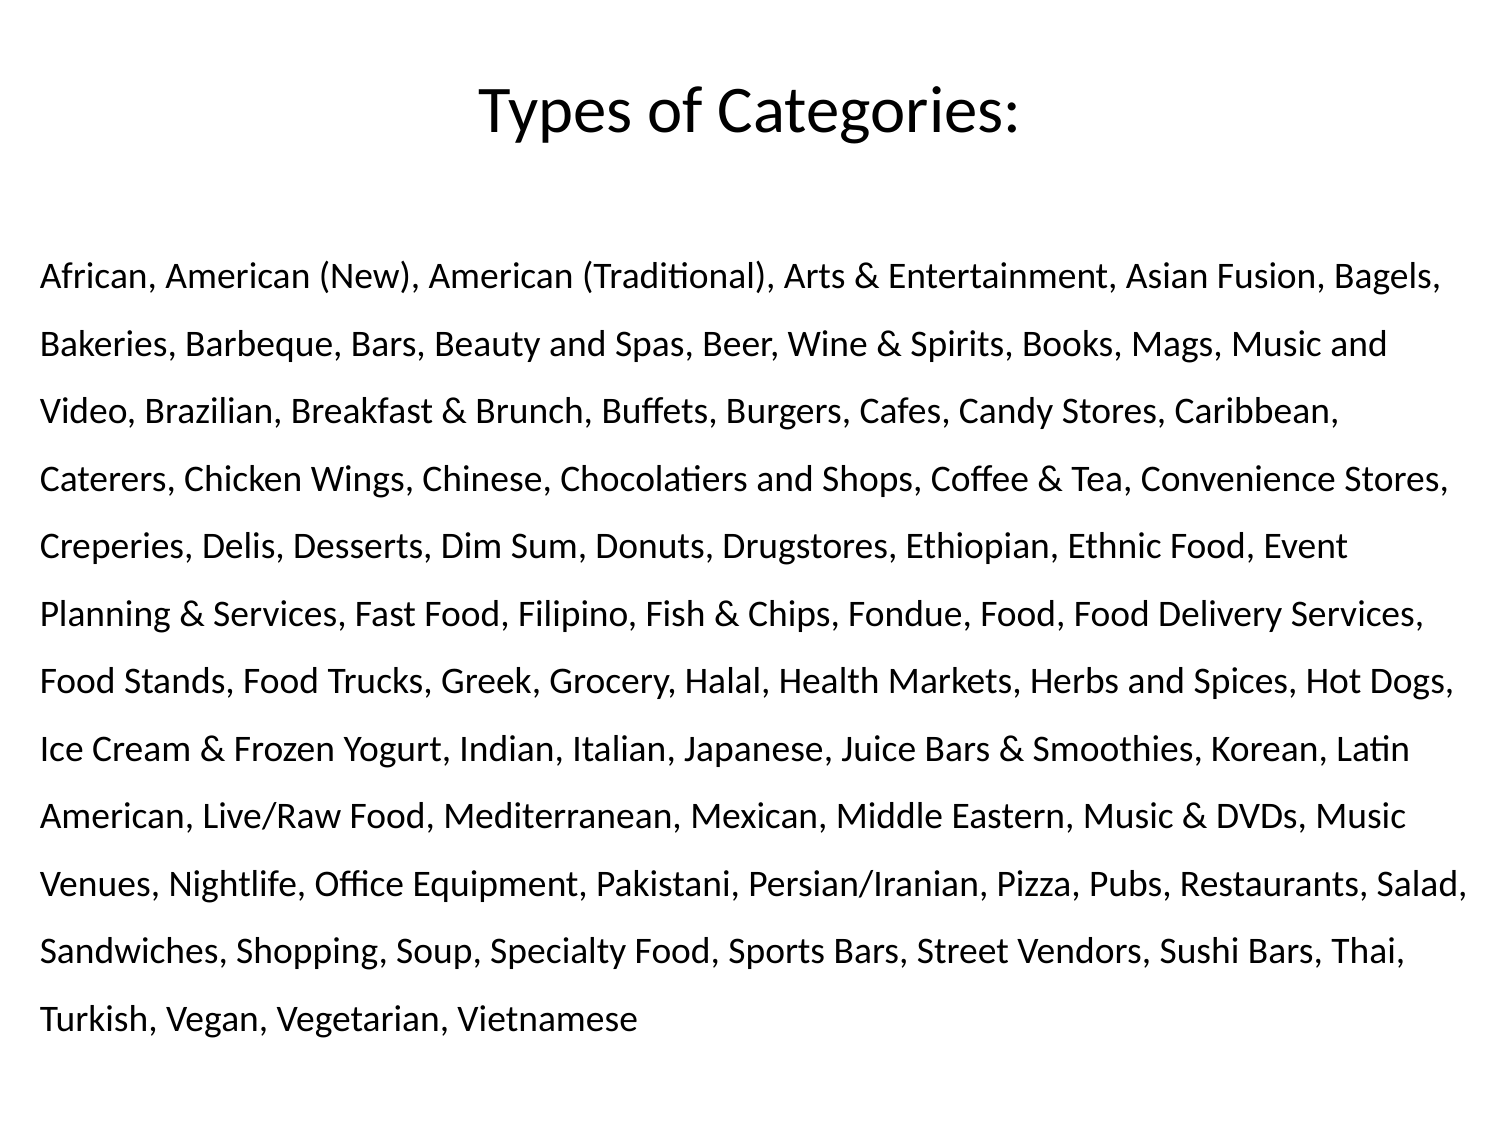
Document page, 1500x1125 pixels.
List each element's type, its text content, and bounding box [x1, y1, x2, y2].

text_box African, American (New), American (Traditional), Arts & Entertainment, Asian Fusion, Bagels, Bakeries, Barbeque, Bars, Beauty and Spas, Beer, Wine & Spirits, Books, Mags, Music and Video, Brazilian, Breakfast & Brunch, Buffets, Burgers, Cafes, Candy Stores, Caribbean, Caterers, Chicken Wings, Chinese, Chocolatiers and Shops, Coffee & Tea, Convenience Stores, Creperies, Delis, Desserts, Dim Sum, Donuts, Drugstores, Ethiopian, Ethnic Food, Event Planning & Services, Fast Food, Filipino, Fish & Chips, Fondue, Food, Food Delivery Services, Food Stands, Food Trucks, Greek, Grocery, Halal, Health Markets, Herbs and Spices, Hot Dogs, Ice Cream & Frozen Yogurt, Indian, Italian, Japanese, Juice Bars & Smoothies, Korean, Latin American, Live/Raw Food, Mediterranean, Mexican, Middle Eastern, Music & DVDs, Music Venues, Nightlife, Office Equipment, Pakistani, Persian/Iranian, Pizza, Pubs, Restaurants, Salad, Sandwiches, Shopping, Soup, Specialty Food, Sports Bars, Street Vendors, Sushi Bars, Thai, Turkish, Vegan, Vegetarian, Vietnamese [24, 221, 1500, 1092]
title Types of Categories: [75, 12, 1425, 200]
